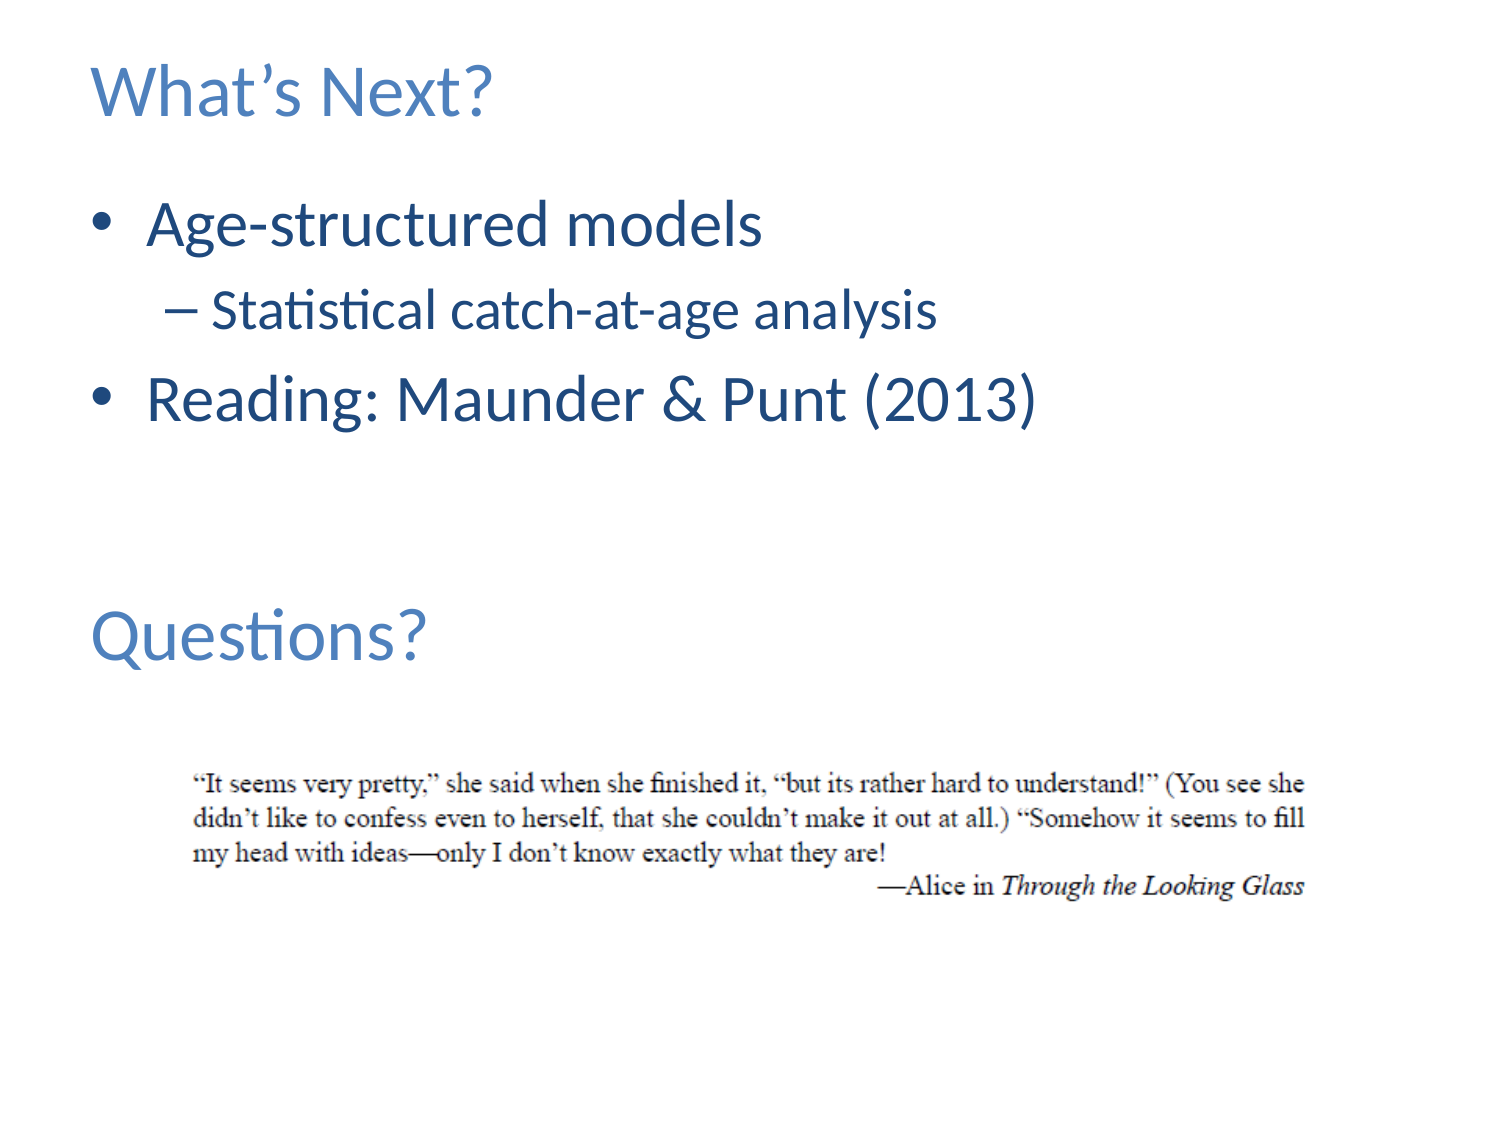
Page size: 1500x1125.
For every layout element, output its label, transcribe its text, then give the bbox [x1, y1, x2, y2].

list Age-structured models Statistical catch-at-age analysis Reading: Maunder & Punt (2013) [75, 172, 1425, 574]
list Age-structured models Statistical catch-at-age analysis Reading: Maunder & Punt (2013) [75, 688, 1425, 1090]
text_box Questions? [74, 574, 1425, 688]
picture [172, 750, 1328, 925]
title What’s Next? [75, 30, 1425, 144]
